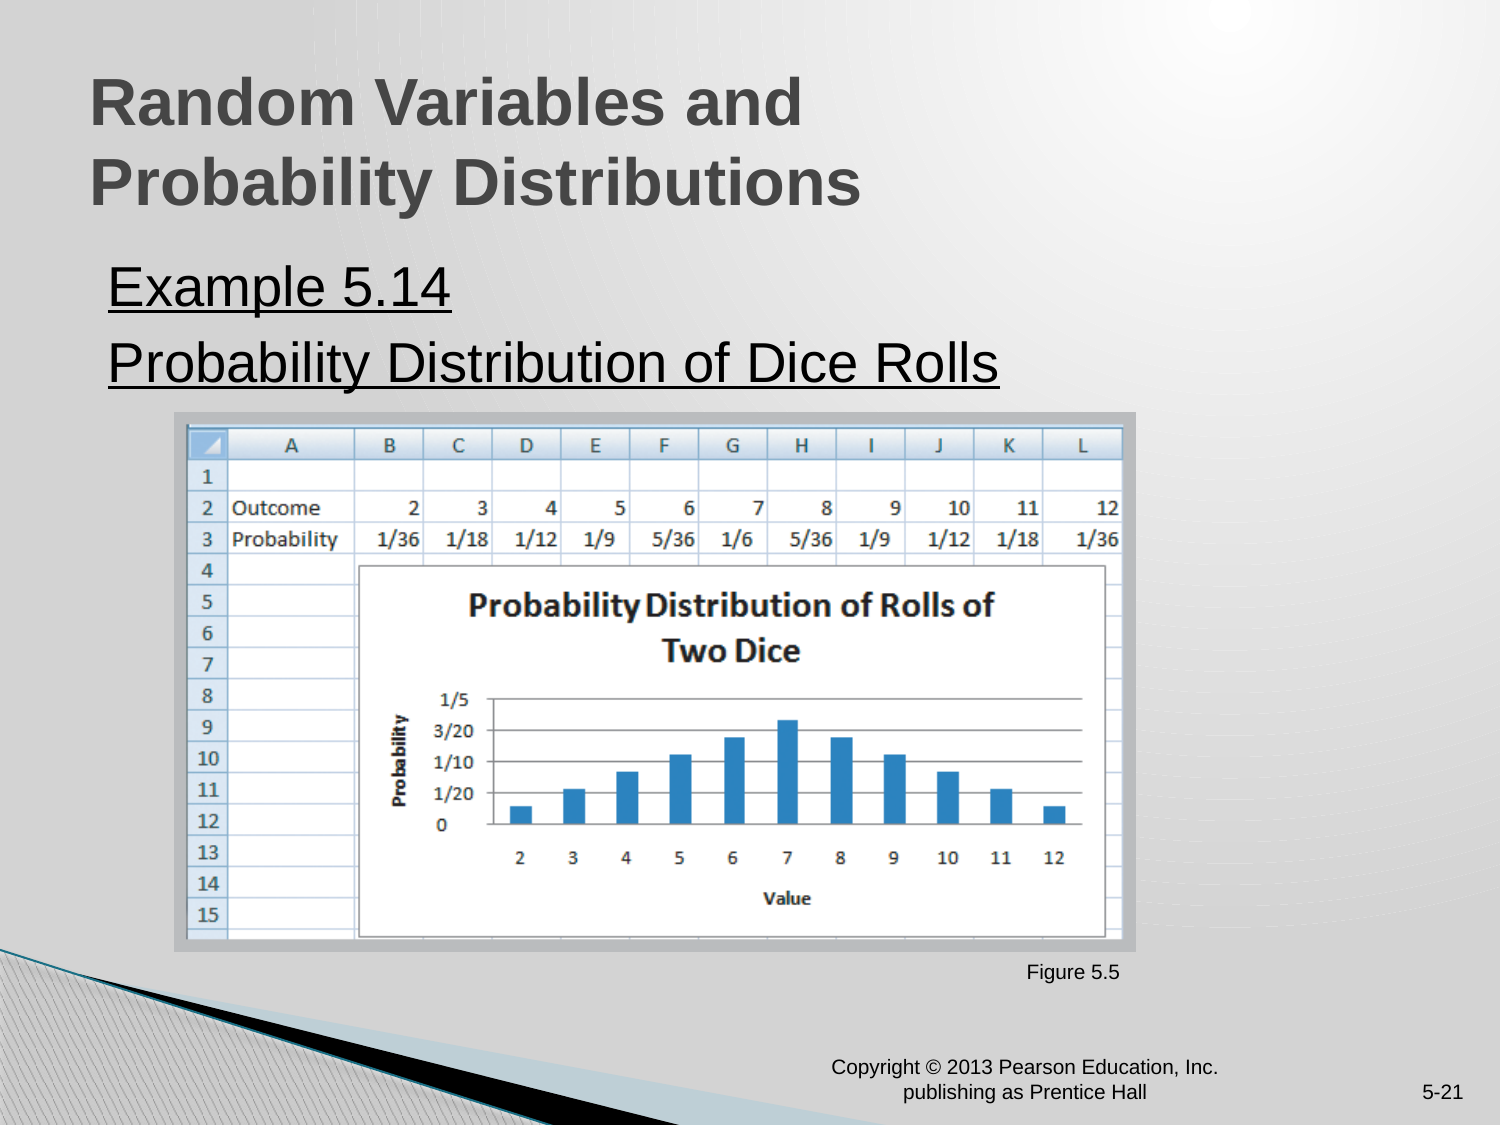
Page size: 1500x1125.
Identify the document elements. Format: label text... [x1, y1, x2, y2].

list Example 5.14 Probability Distribution of Dice Rolls [74, 242, 1426, 986]
picture [174, 412, 1137, 952]
footer Copyright © 2013 Pearson Education, Inc. publishing as Prentice Hall [812, 1051, 1238, 1112]
slide_number 5-21 [1362, 1051, 1479, 1112]
text_box Figure 5.5 [1011, 961, 1135, 992]
title Random Variables and Probability Distributions [75, 45, 1425, 233]
